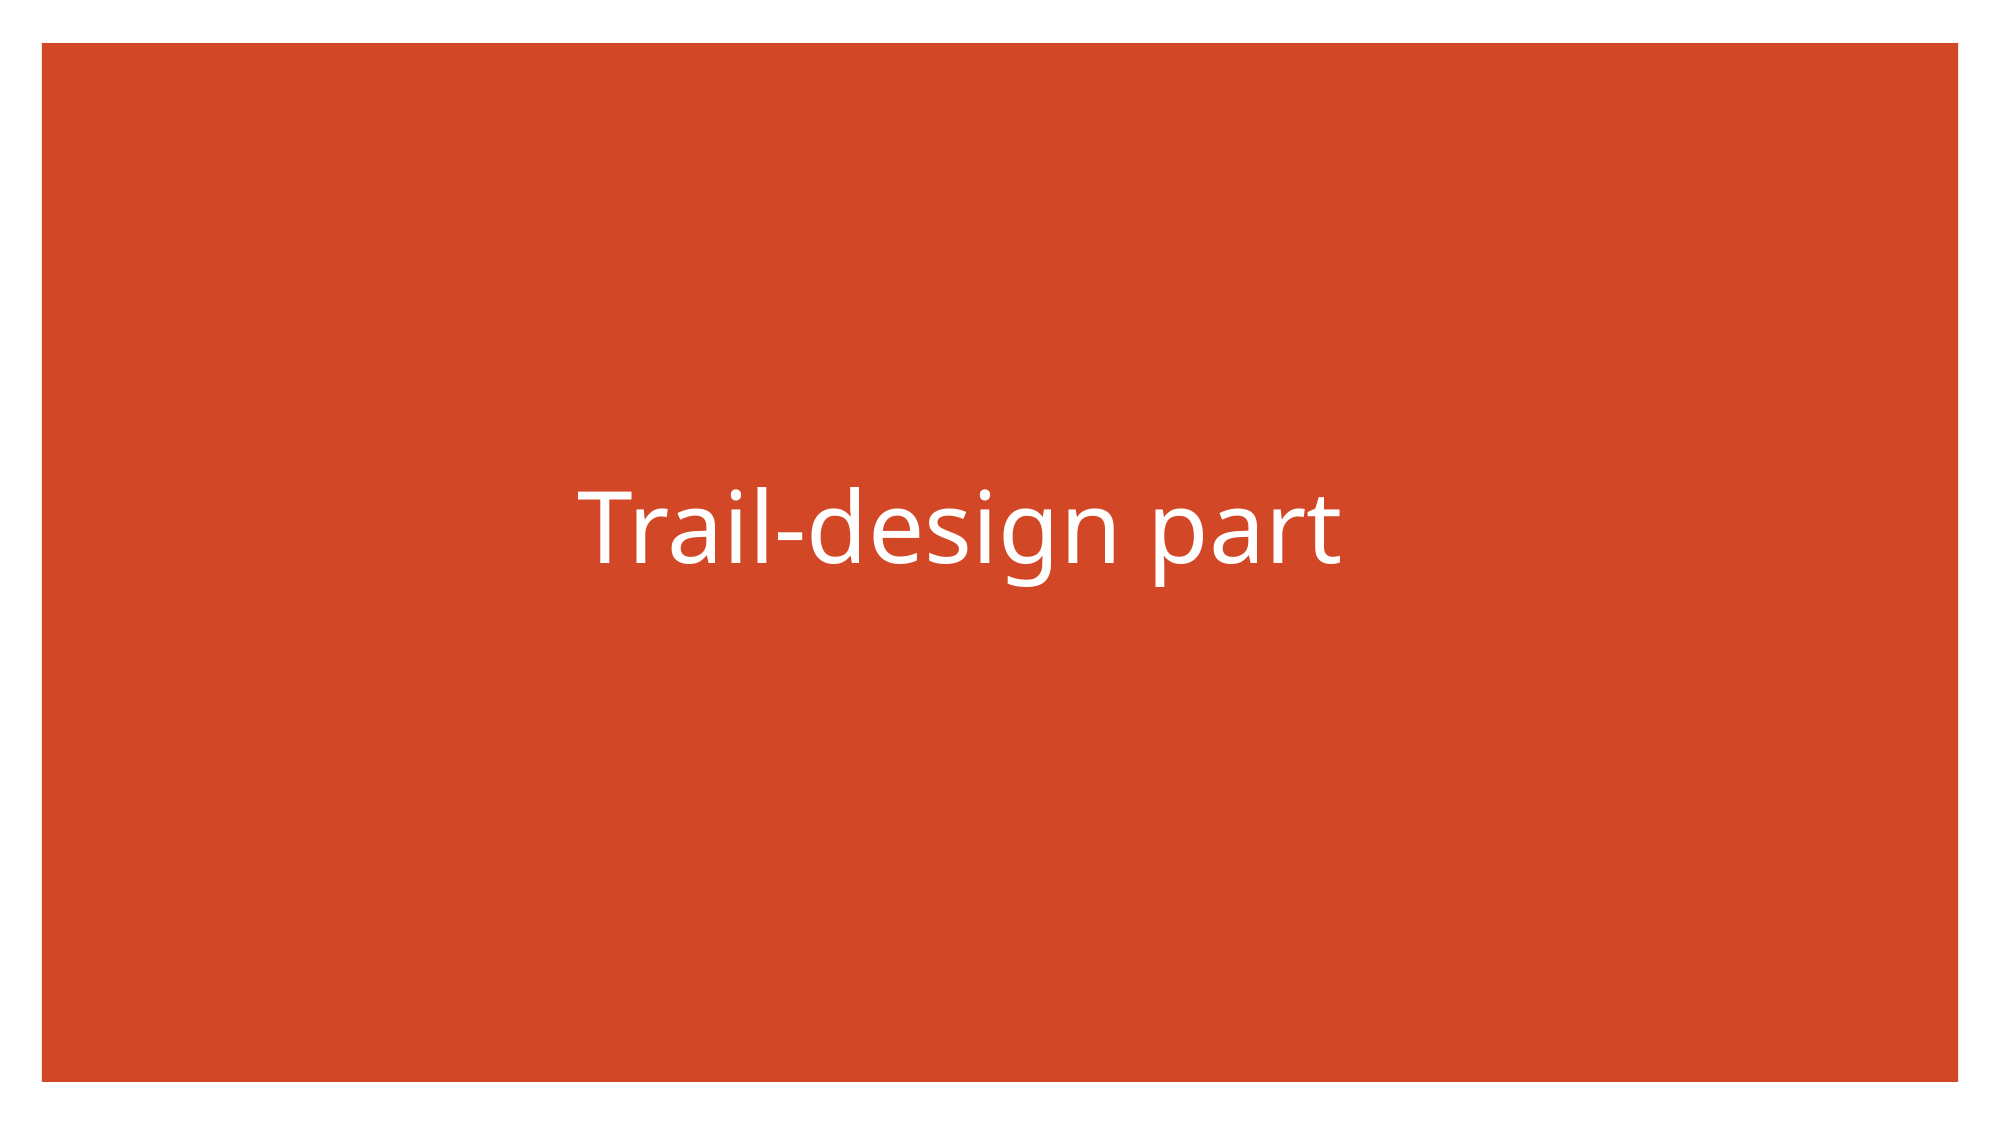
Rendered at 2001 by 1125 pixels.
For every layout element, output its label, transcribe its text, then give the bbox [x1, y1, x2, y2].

title Trail-design part [562, 327, 2000, 720]
